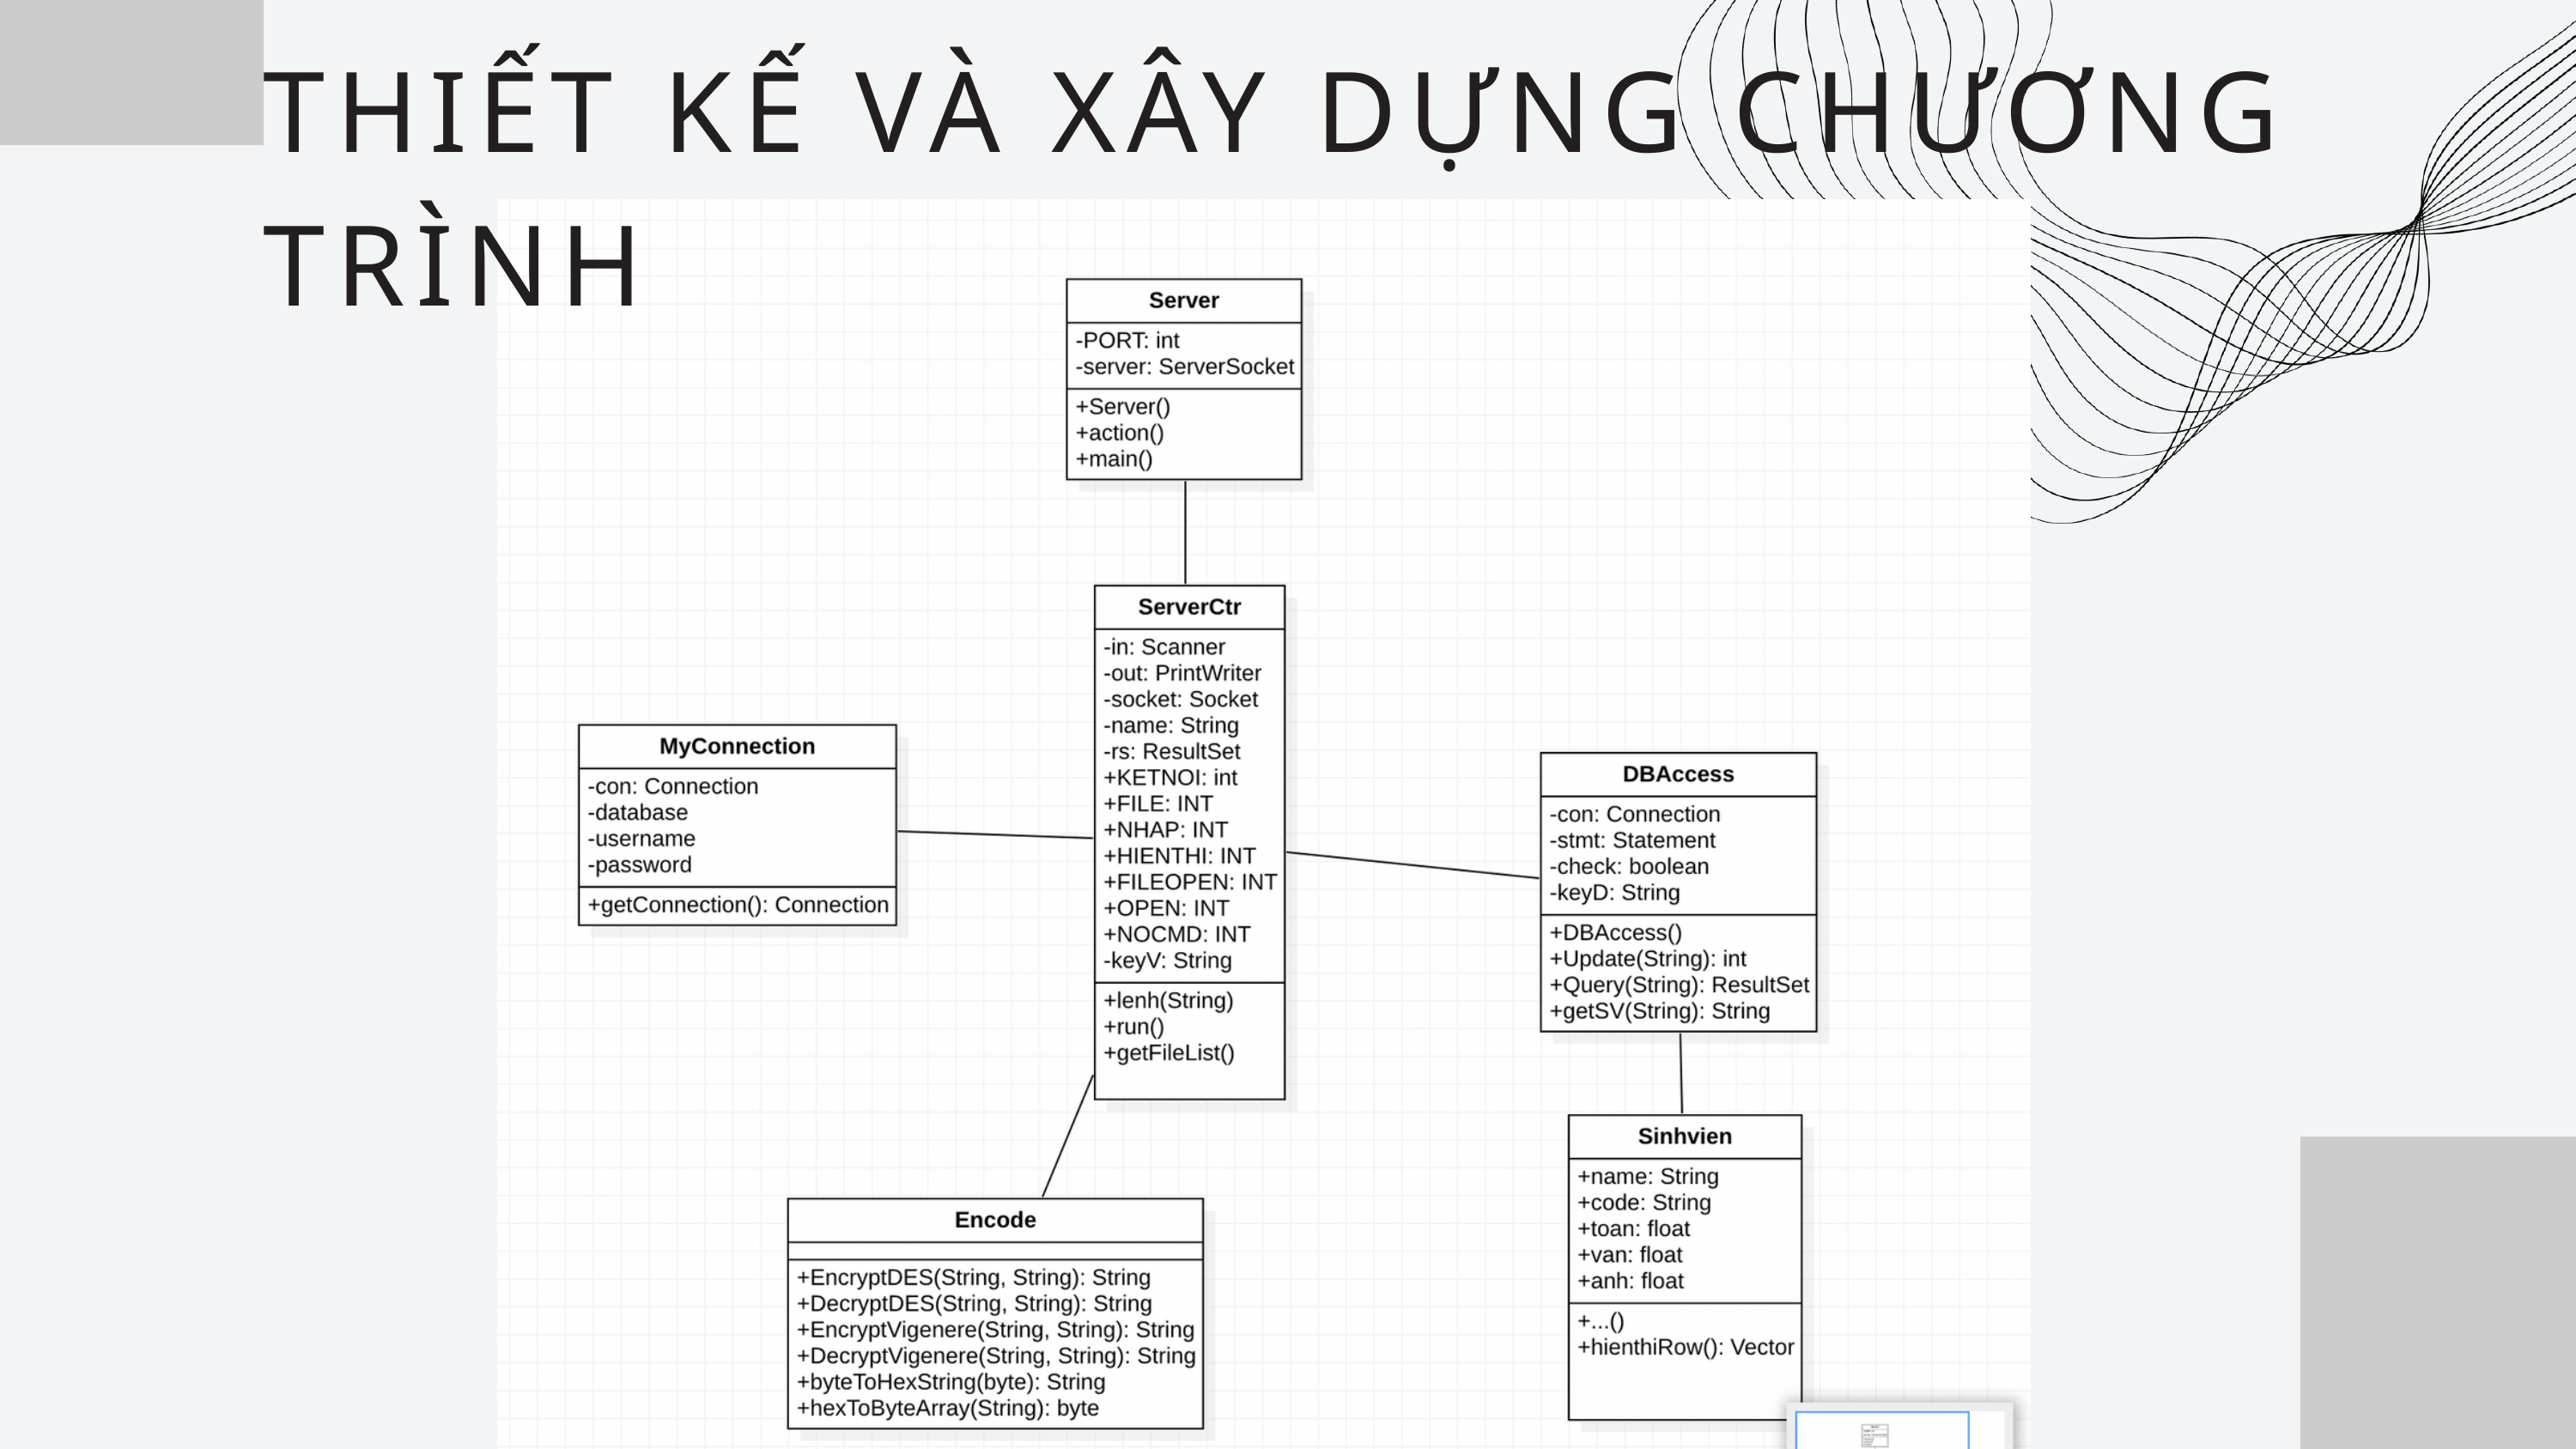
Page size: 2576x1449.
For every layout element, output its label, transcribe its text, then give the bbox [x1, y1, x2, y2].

picture [497, 0, 2576, 1449]
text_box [0, 0, 264, 145]
text_box THIẾT KẾ VÀ XÂY DỰNG CHƯƠNG TRÌNH [263, 21, 1696, 329]
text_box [2300, 1136, 2576, 1449]
